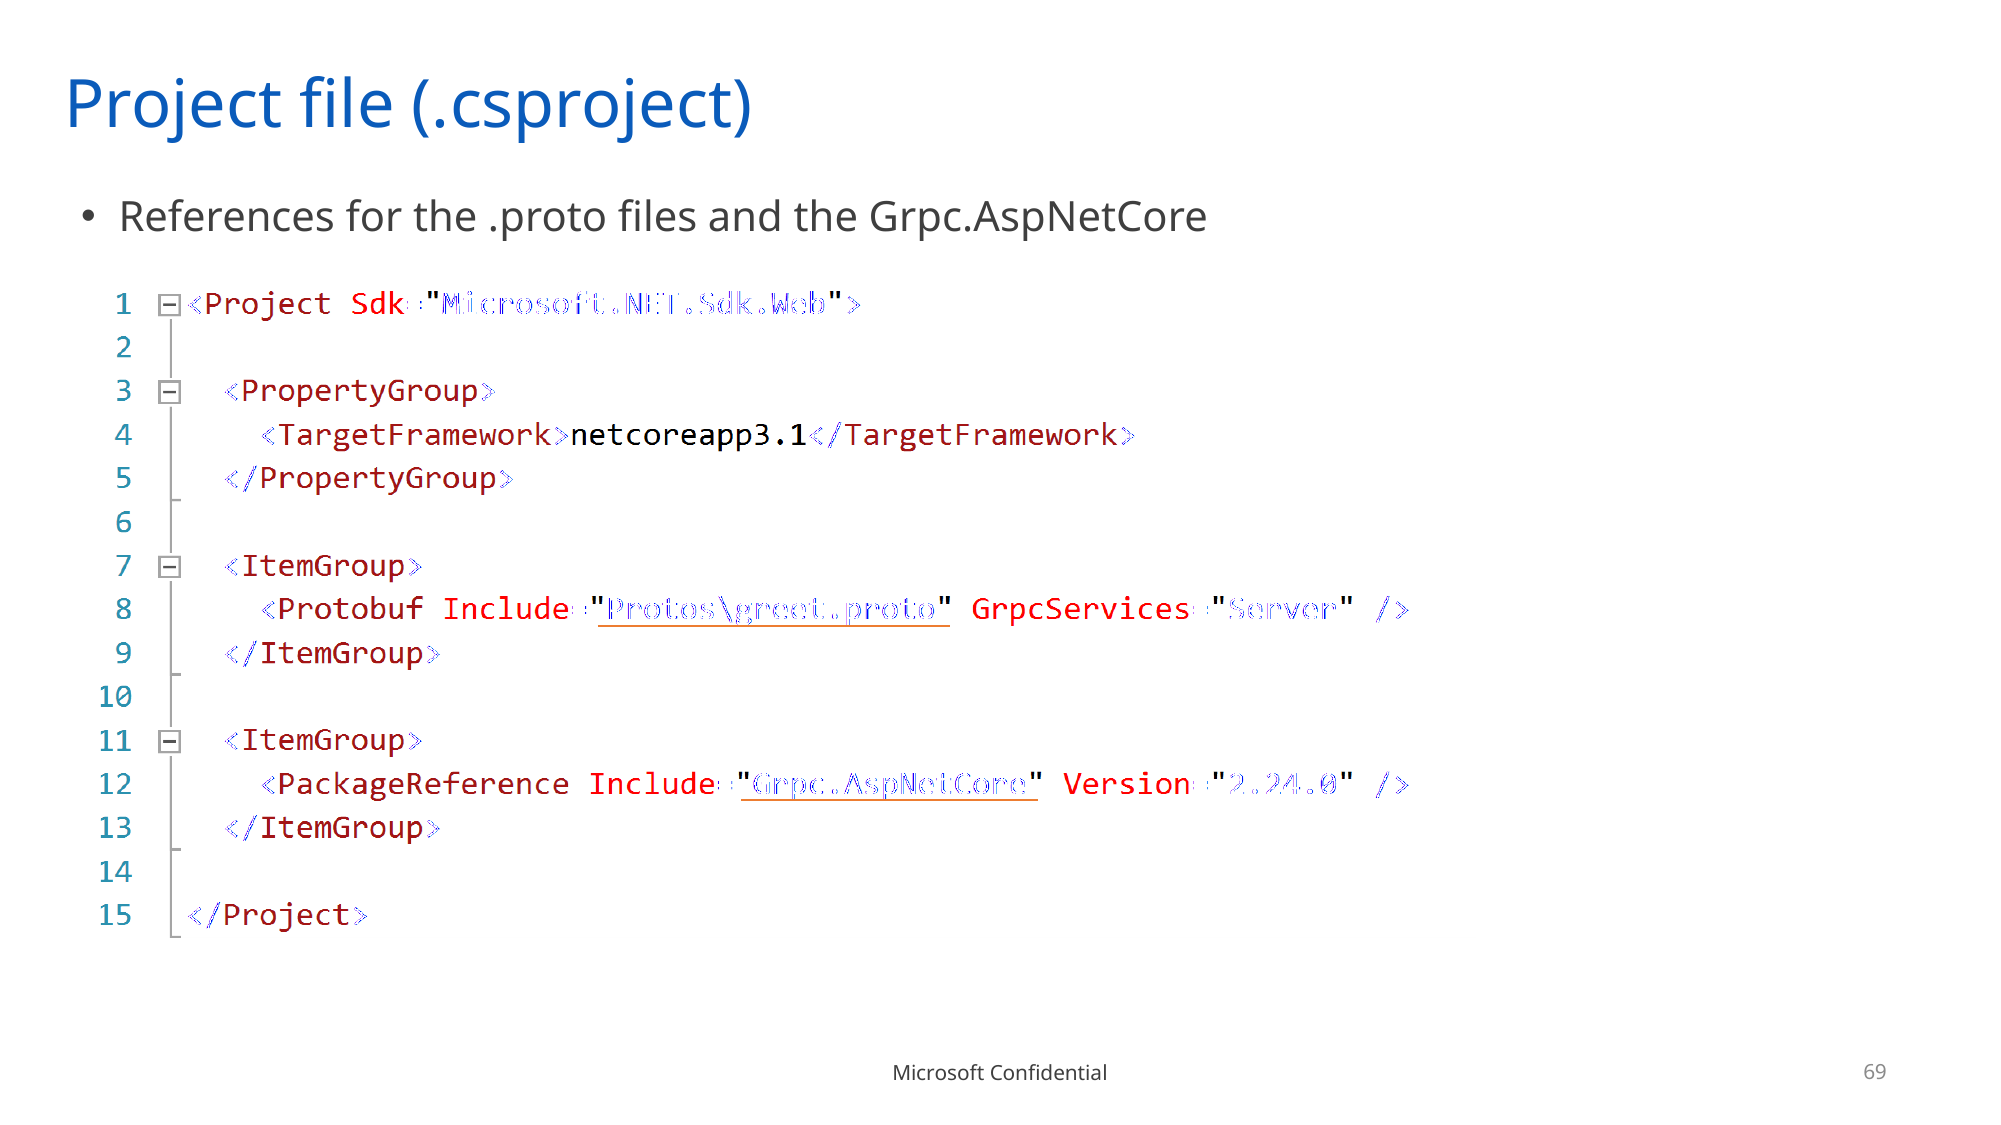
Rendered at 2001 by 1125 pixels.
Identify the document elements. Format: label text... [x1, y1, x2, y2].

title Project file (.csproject) [49, 49, 1899, 162]
slide_number 69 [1451, 1042, 1902, 1103]
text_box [100, 286, 1476, 938]
list References for the .proto files and the Grpc.AspNetCore [66, 187, 1899, 1001]
